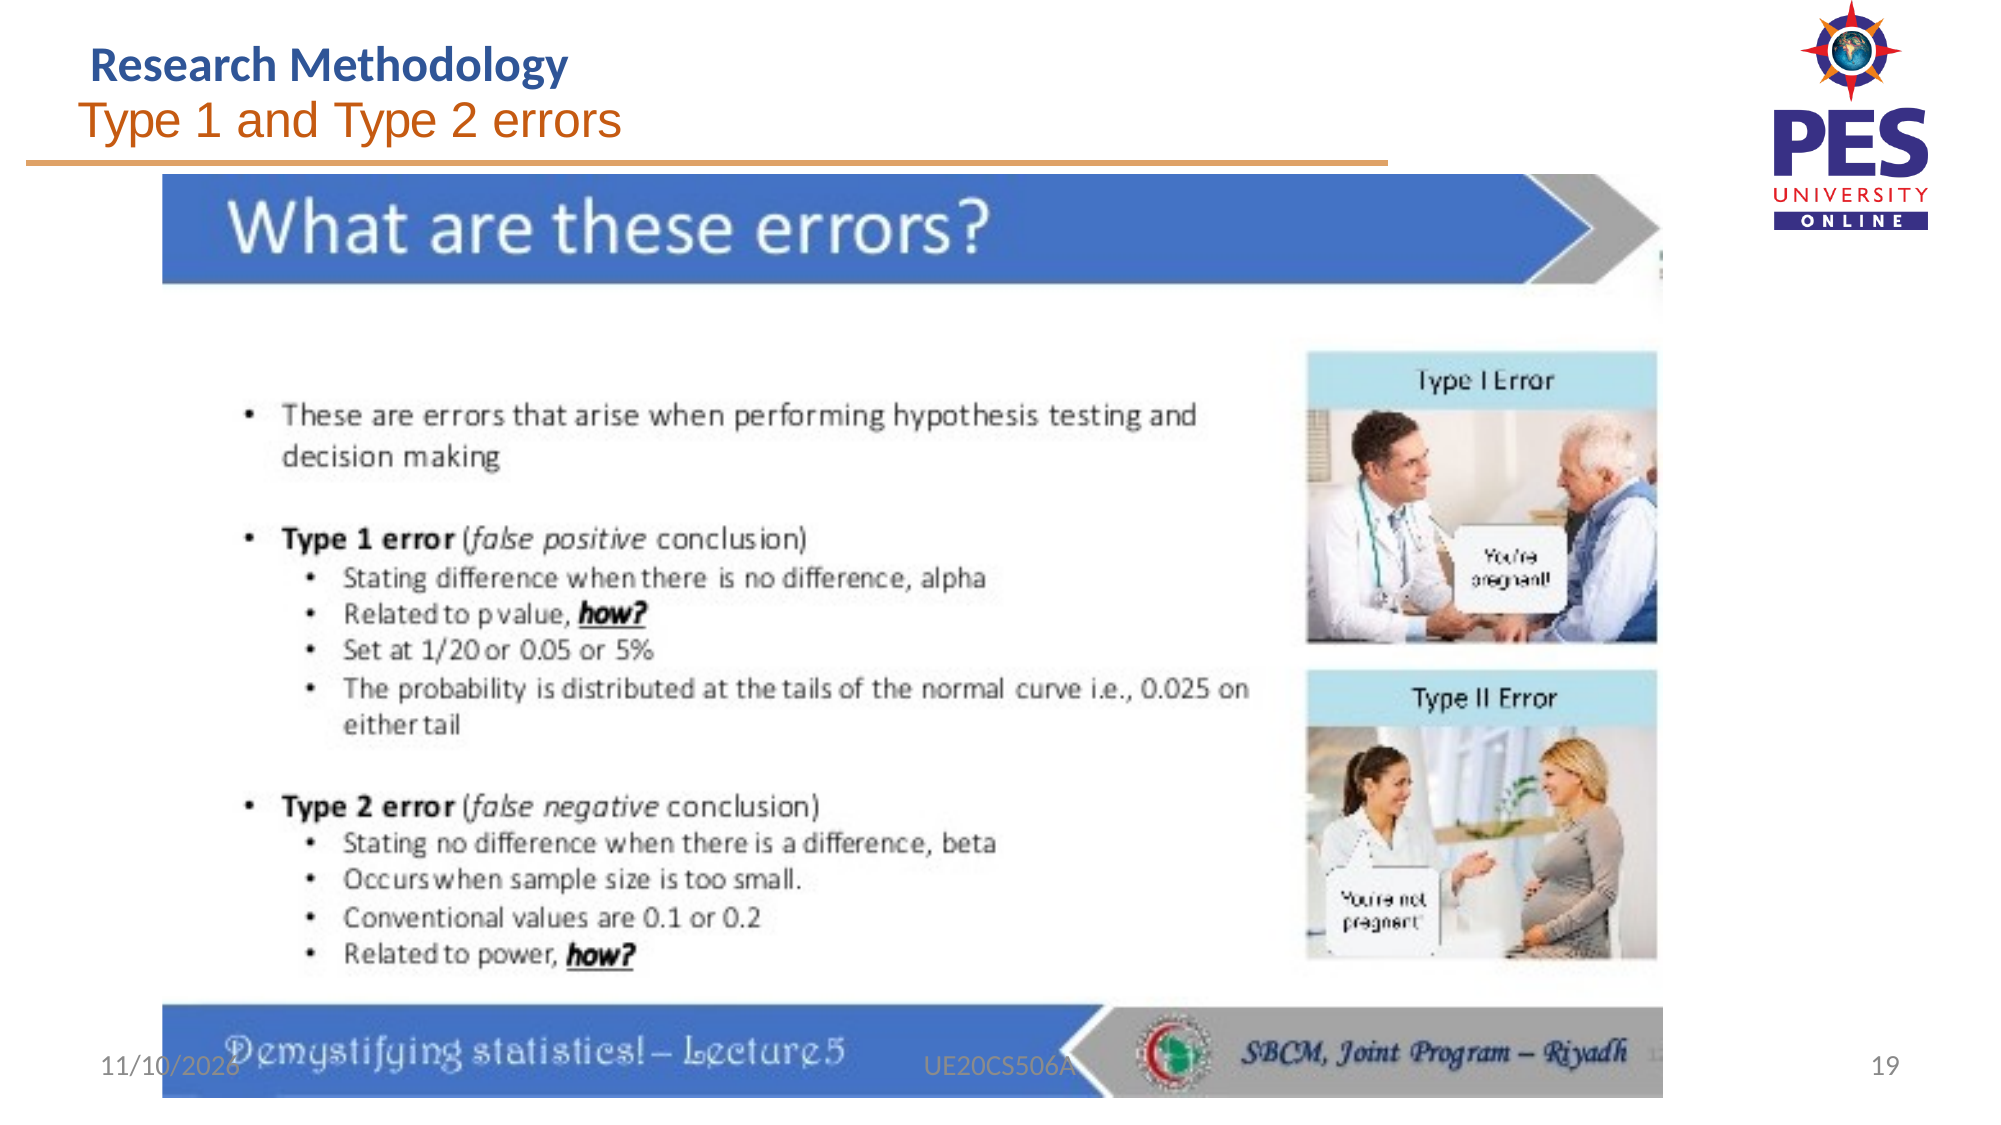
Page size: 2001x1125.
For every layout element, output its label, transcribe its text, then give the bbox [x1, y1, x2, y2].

text_box Type 1 and Type 2 errors [75, 166, 1002, 275]
text_box Type 1 and Type 2 errors [75, 100, 1002, 160]
picture [1774, 0, 1928, 230]
text_box 10/11/22 [99, 1046, 560, 1103]
text_box Research Methodology [75, 24, 1306, 100]
text_box [162, 174, 1663, 1098]
text_box UE20CS506A [679, 1046, 1320, 1092]
text_box 19 [1440, 1046, 1900, 1103]
